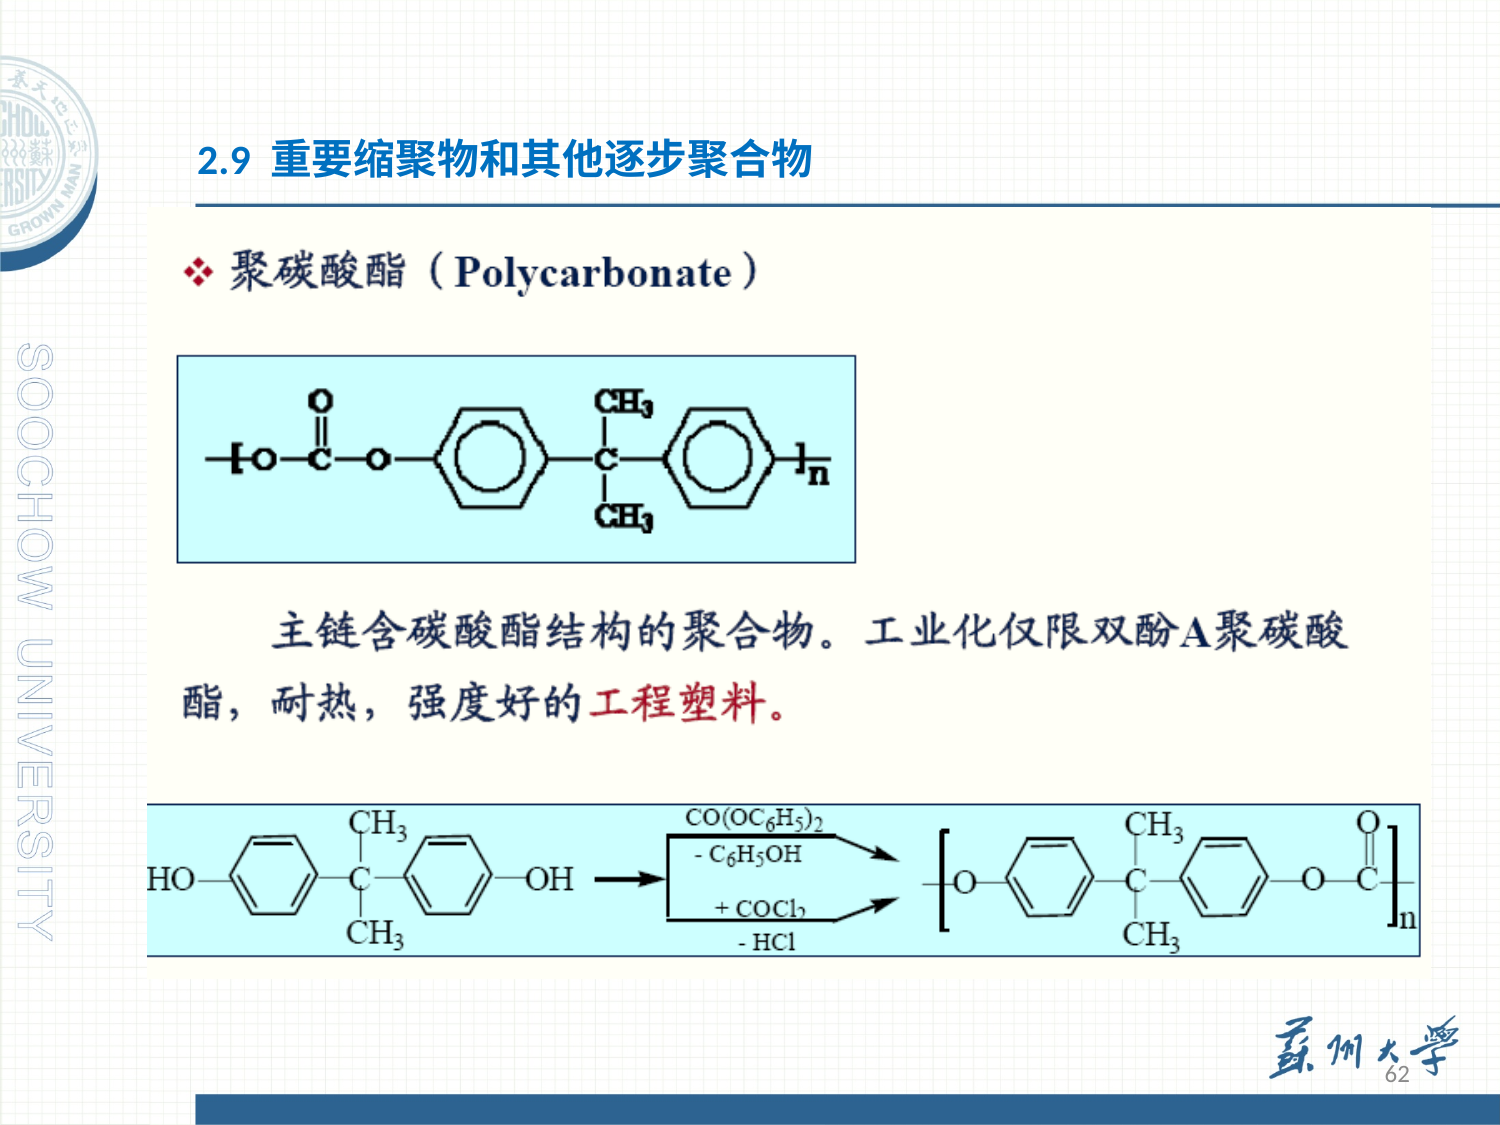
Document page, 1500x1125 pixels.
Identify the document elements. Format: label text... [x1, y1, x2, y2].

text_box 2.9 重要缩聚物和其他逐步聚合物 [182, 125, 828, 191]
slide_number 62 [1074, 1042, 1425, 1103]
picture [0, 0, 1500, 1125]
